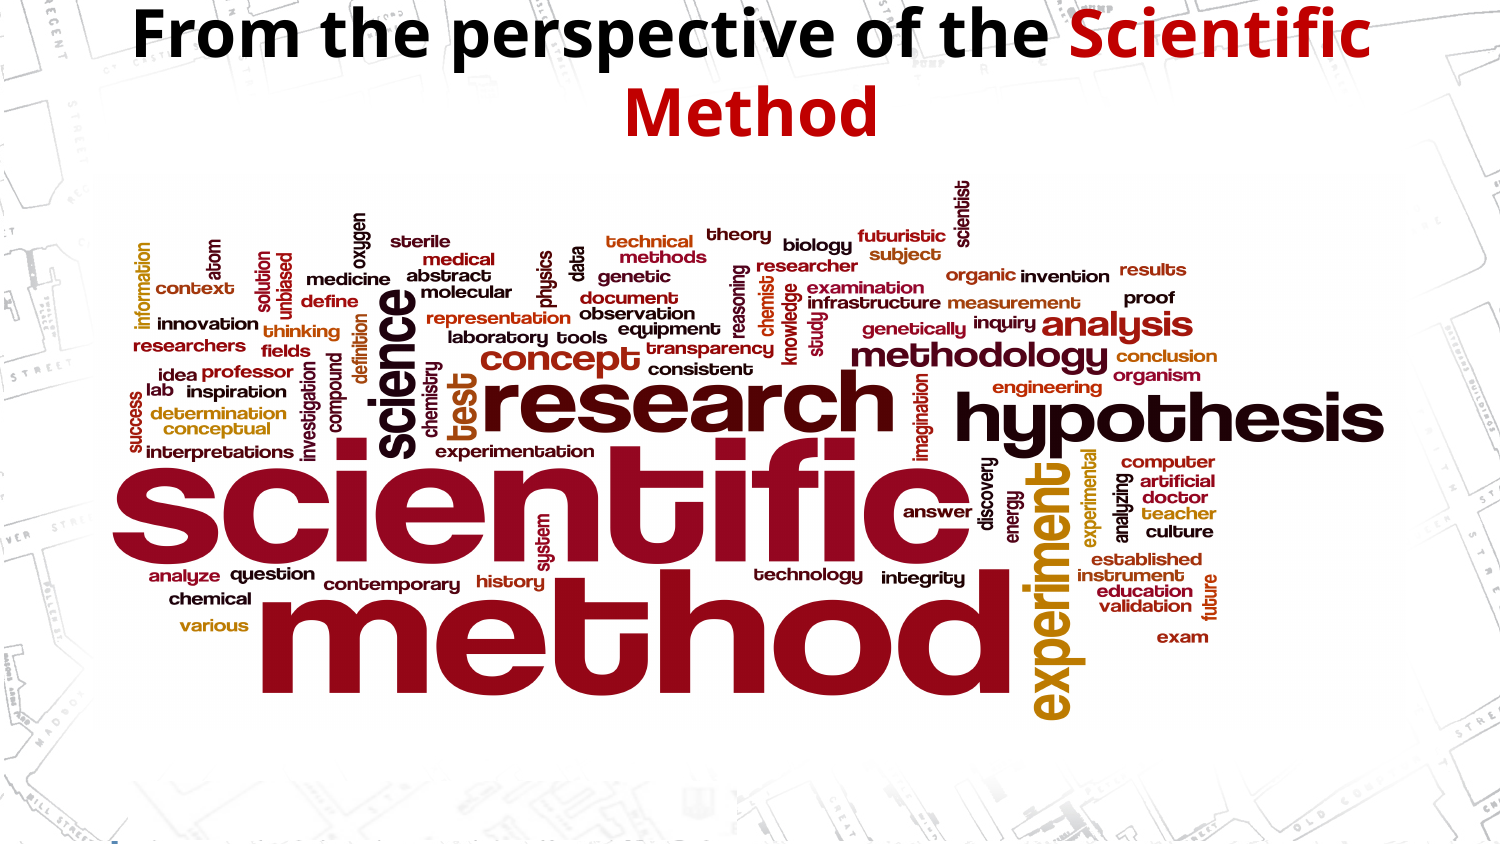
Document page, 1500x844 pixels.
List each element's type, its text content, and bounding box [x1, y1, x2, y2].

picture [0, 0, 1500, 844]
title From the perspective of the Scientific Method [76, 0, 1427, 141]
